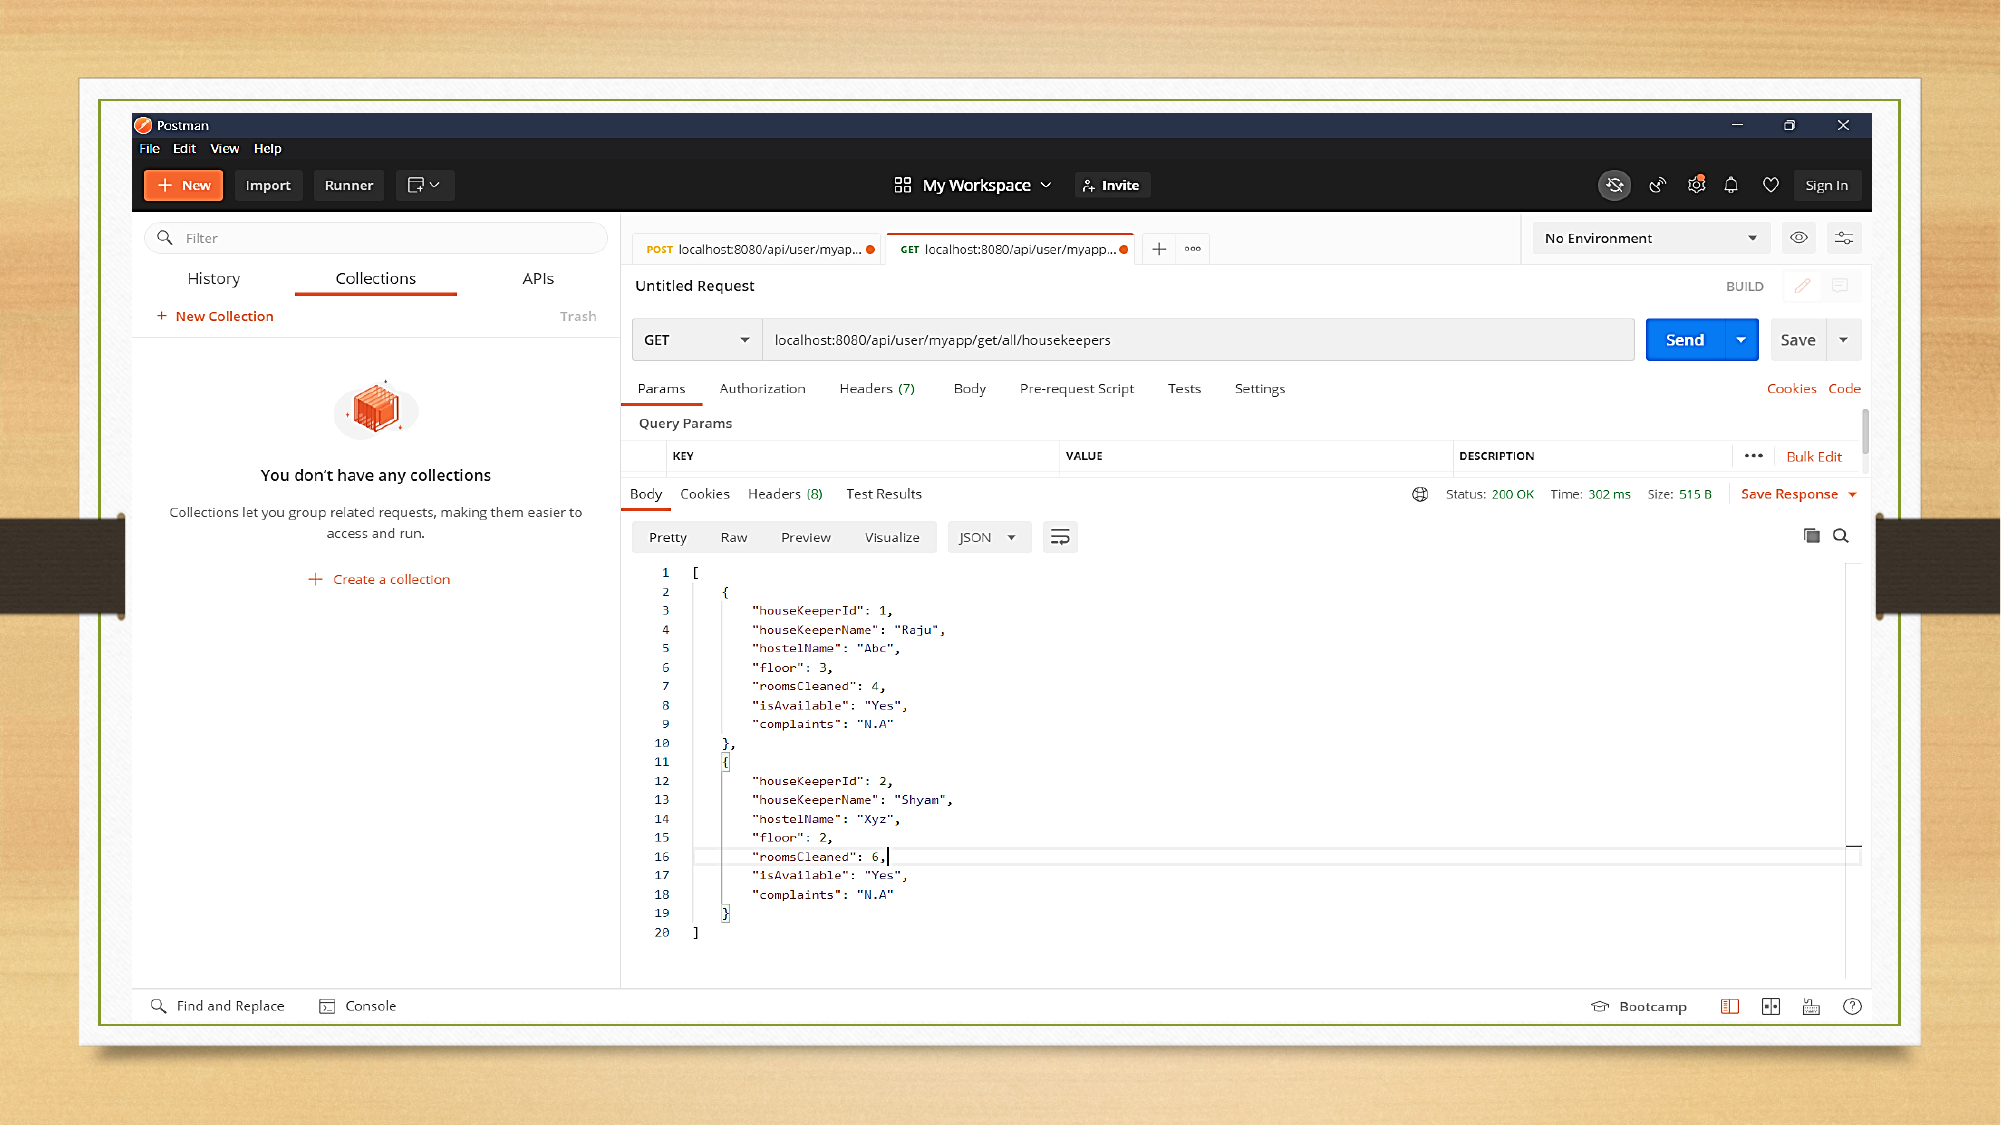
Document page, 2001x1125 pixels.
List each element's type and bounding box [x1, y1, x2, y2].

picture [0, 0, 2001, 1125]
list [132, 112, 1872, 1021]
